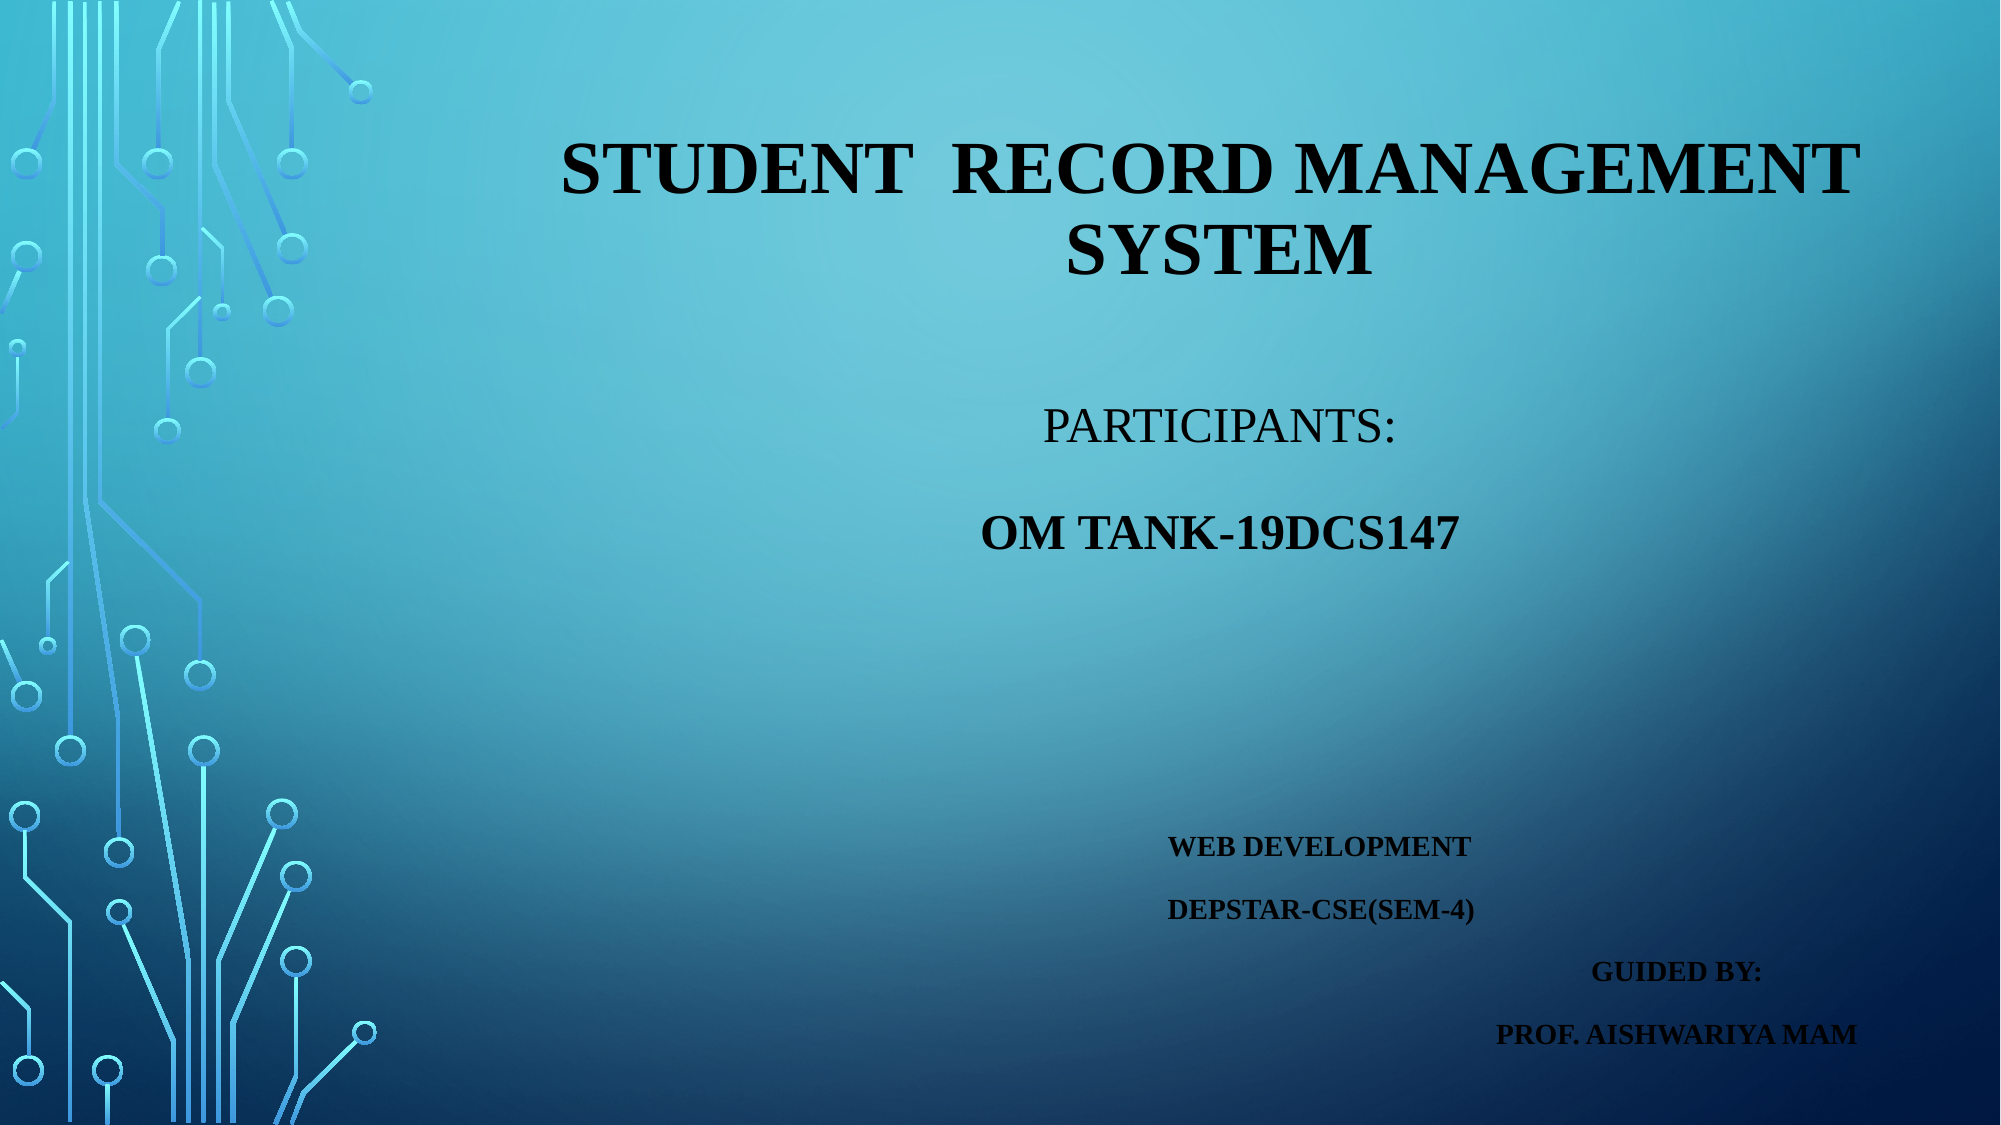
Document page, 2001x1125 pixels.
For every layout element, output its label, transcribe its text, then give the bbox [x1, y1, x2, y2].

title STUDENT RECORD MANAGEMENT SYSTEM PARTICIPANTS: OM TANK-19DCS147 [483, 279, 1957, 629]
subtitle WEB DEVELOPMENT DEPSTAR-CSE(SEM-4) GUIDED BY: PROF. AISHWARIYA MAM [1152, 812, 2000, 1094]
